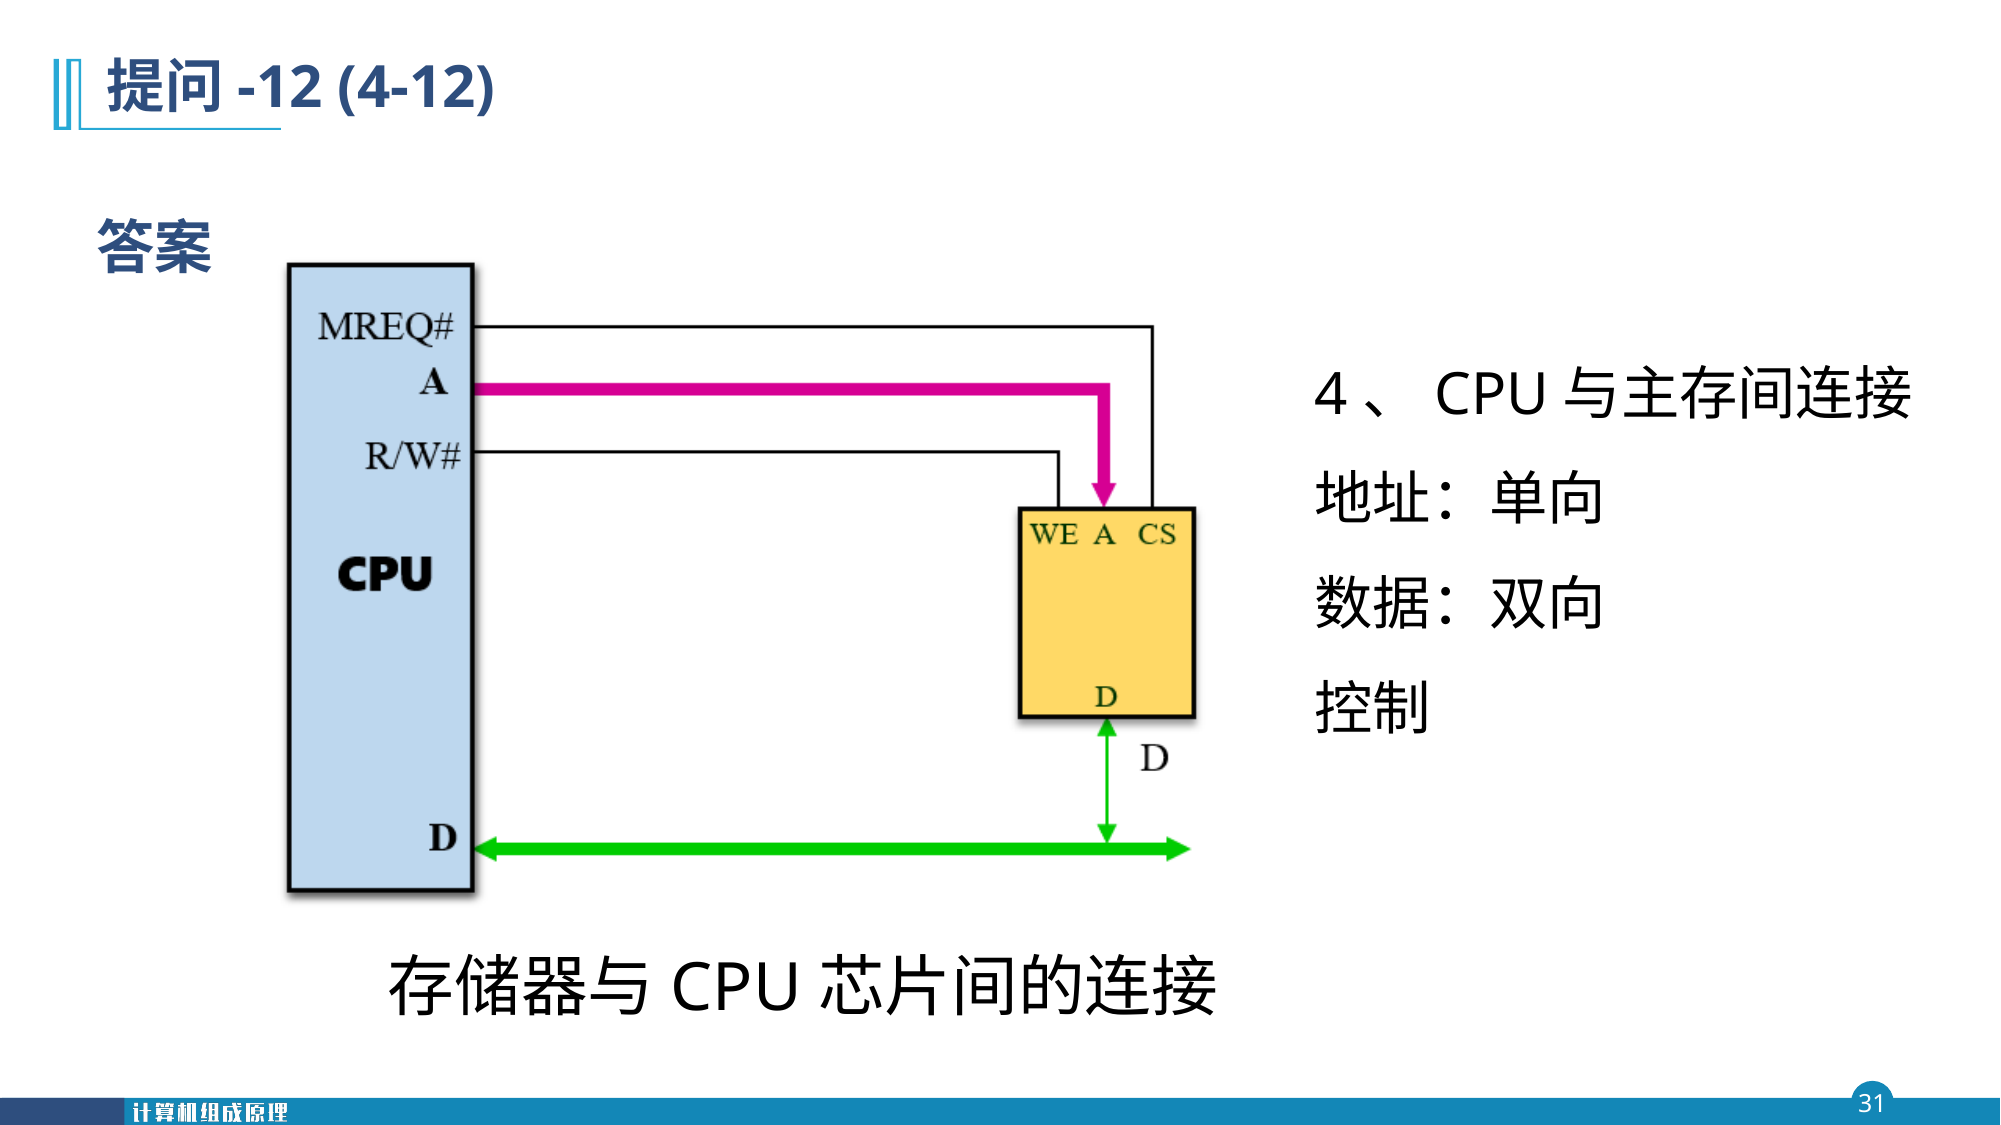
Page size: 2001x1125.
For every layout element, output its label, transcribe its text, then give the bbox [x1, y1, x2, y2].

text_box 4、CPU与主存间连接 地址：单向 数据：双向 控制 [1300, 348, 1967, 749]
text_box 提问-12 (4-12) [91, 37, 1817, 139]
picture [223, 216, 1281, 944]
text_box 答案 [81, 199, 242, 301]
text_box 存储器与CPU芯片间的连接 [341, 936, 1865, 1031]
